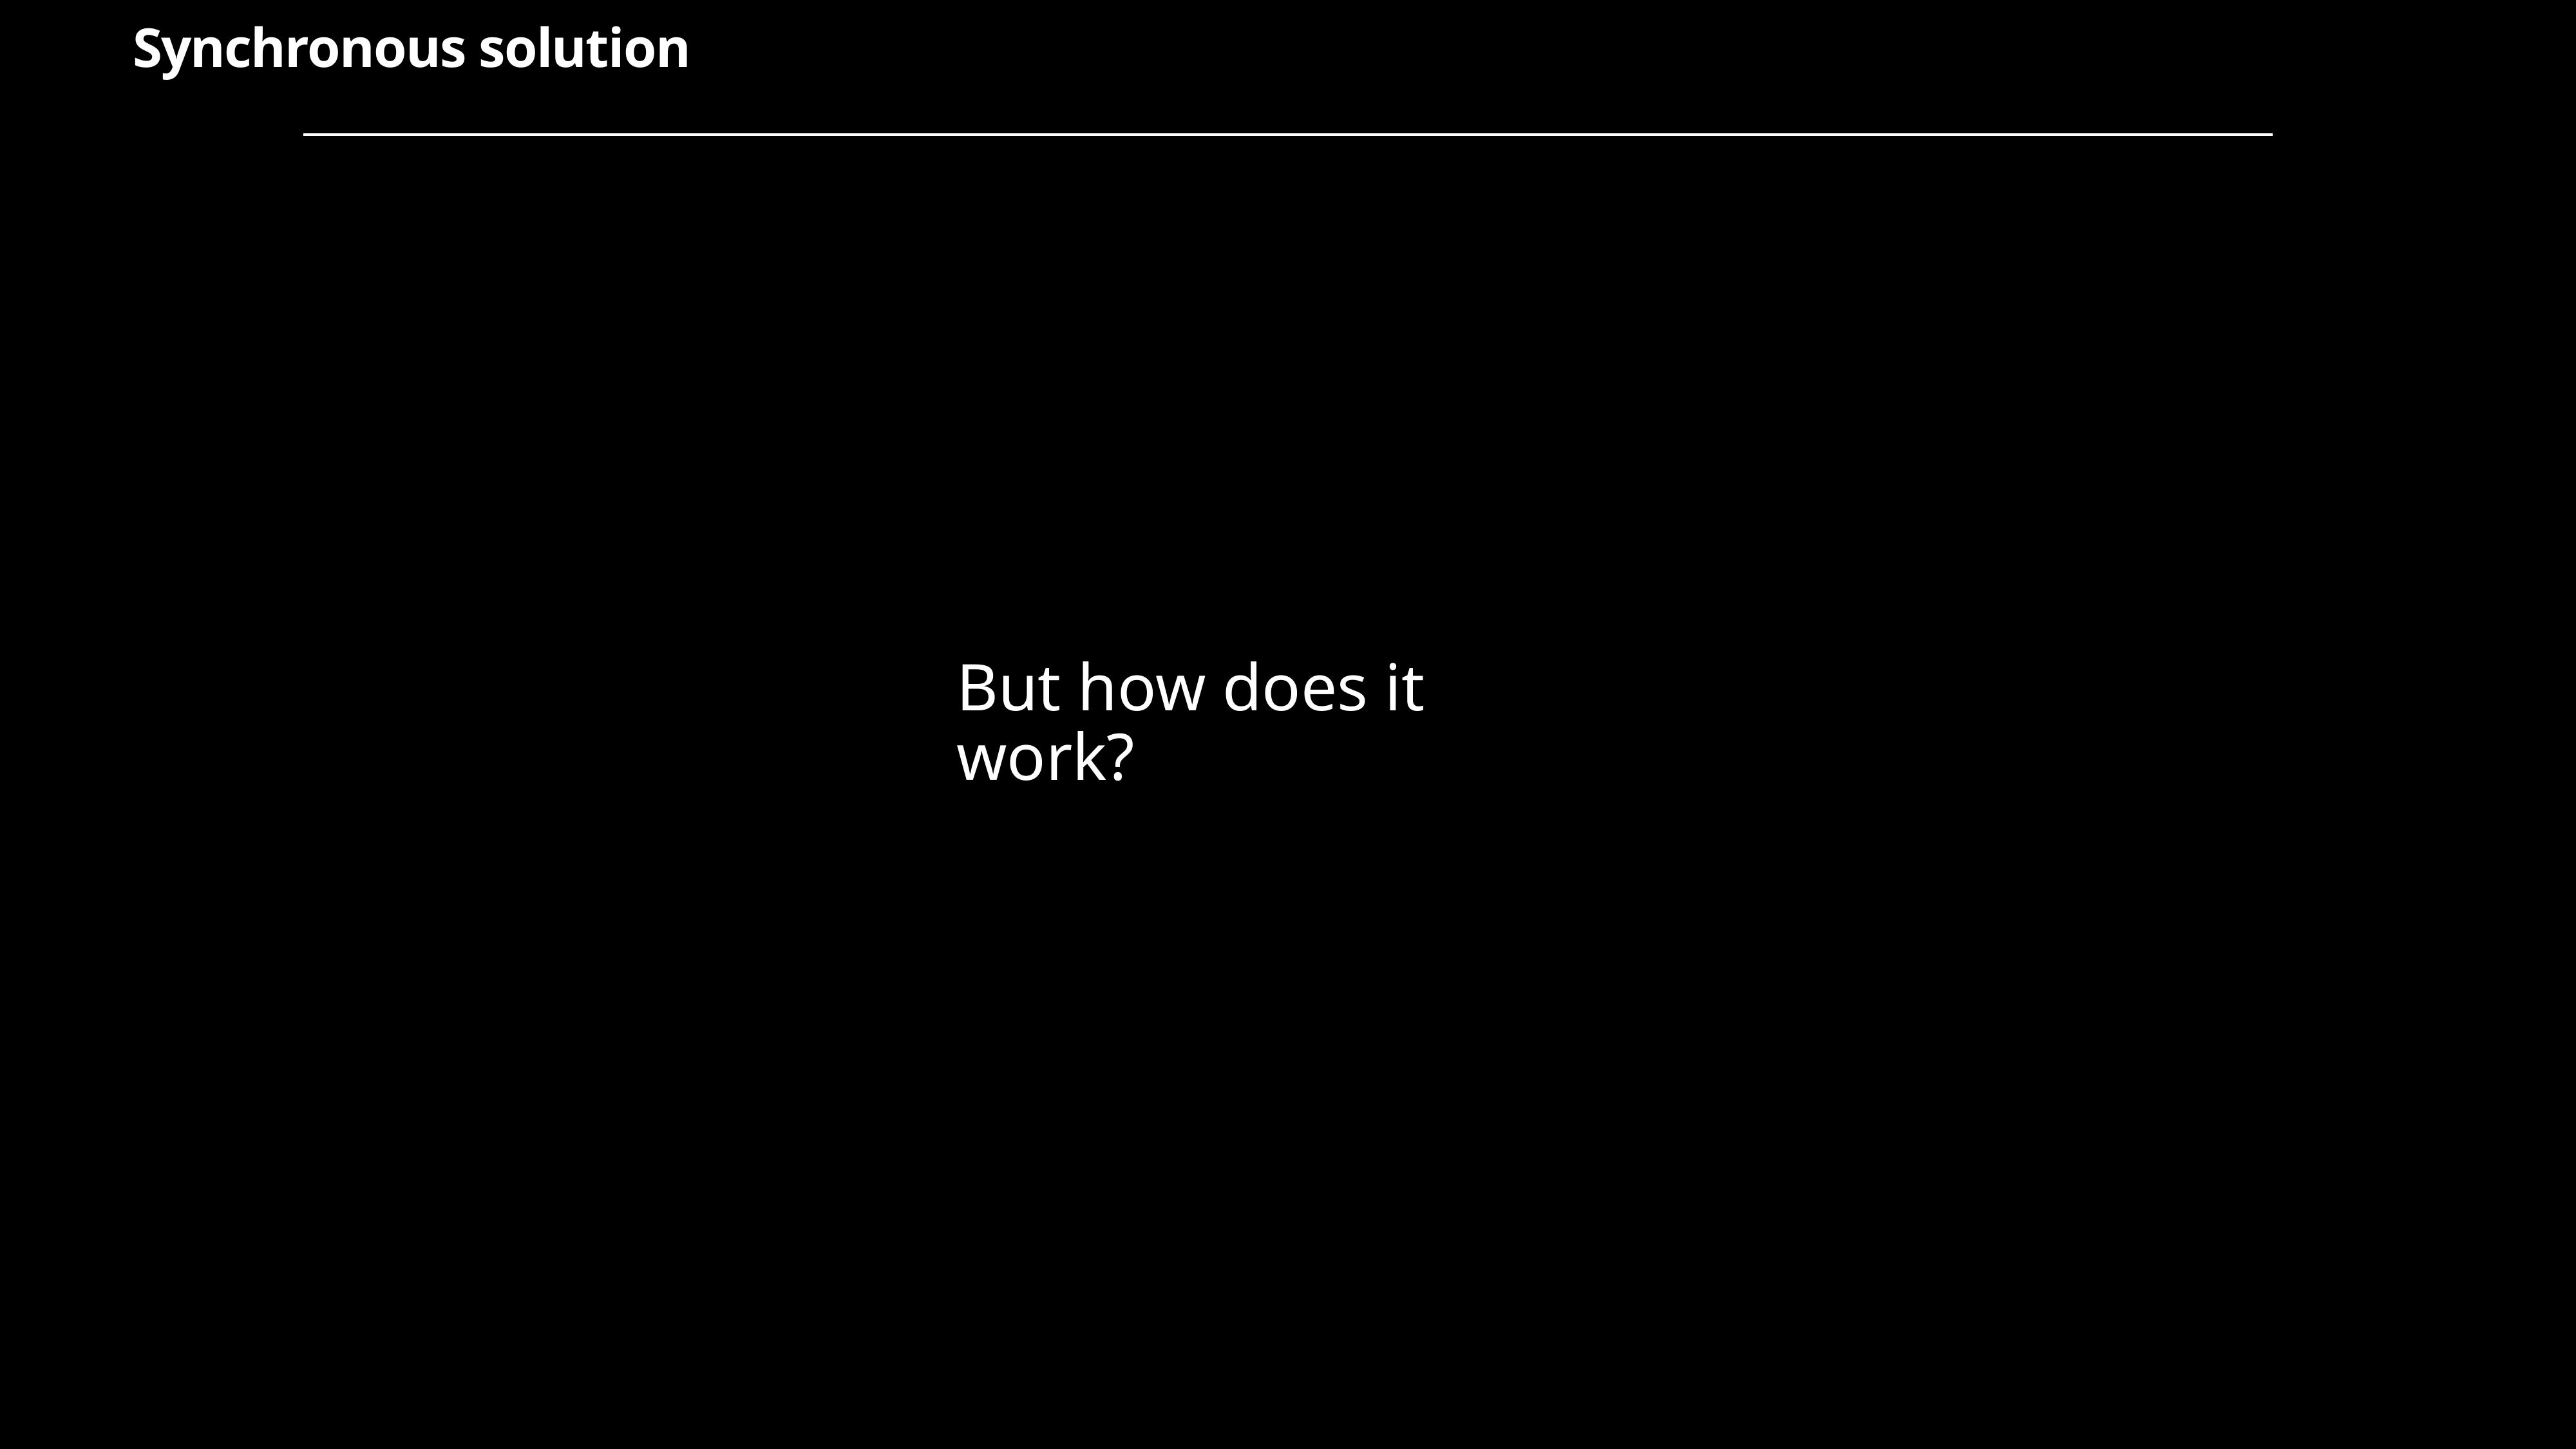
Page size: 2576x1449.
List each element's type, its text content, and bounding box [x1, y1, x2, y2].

text_box But how does it work? [951, 649, 1625, 800]
title Synchronous solution [127, 21, 2449, 98]
